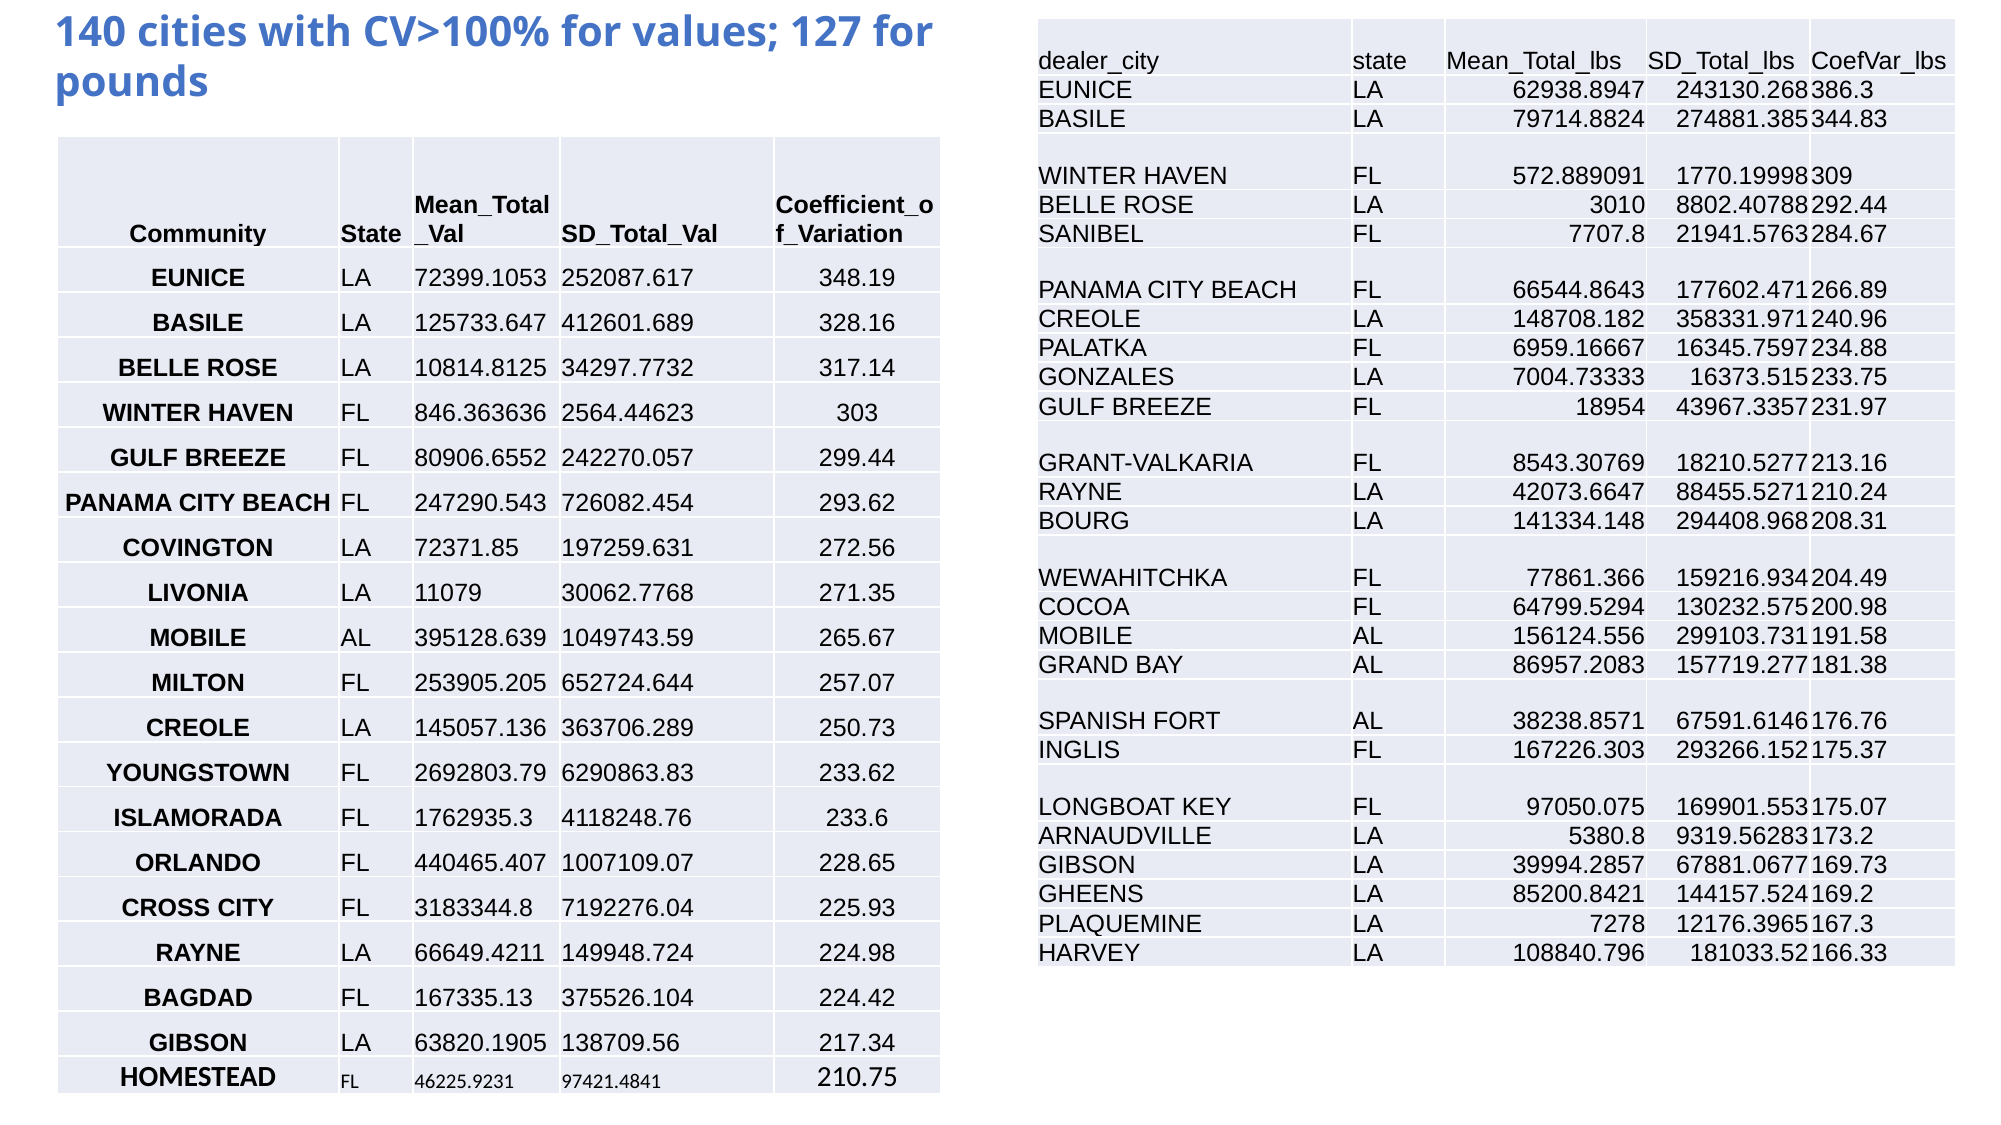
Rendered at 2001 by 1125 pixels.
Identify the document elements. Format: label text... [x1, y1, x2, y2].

table_cell FL [1353, 536, 1444, 591]
table_cell LA [1353, 190, 1444, 218]
table_cell 18210.5277 [1647, 421, 1809, 476]
table_cell 208.31 [1811, 507, 1955, 534]
table_cell 7004.73333 [1446, 363, 1646, 390]
table_cell 167.3 [1811, 909, 1955, 936]
table_cell GIBSON [1038, 851, 1351, 878]
table_cell 176.76 [1811, 680, 1955, 734]
table_cell FL [340, 967, 412, 1010]
table_cell LA [340, 248, 412, 291]
table_cell 412601.689 [561, 293, 773, 336]
table_cell 159216.934 [1647, 536, 1809, 591]
table_cell 265.67 [775, 608, 940, 651]
table_cell 217.34 [775, 1012, 940, 1055]
table_cell BAGDAD [58, 967, 338, 1010]
table_cell 169.2 [1811, 880, 1955, 907]
table_cell 39994.2857 [1446, 851, 1646, 878]
table_cell FL [340, 653, 412, 696]
table_cell 228.65 [775, 832, 940, 876]
table_cell ORLANDO [58, 832, 338, 876]
table_cell RAYNE [1038, 478, 1351, 505]
table_cell 231.97 [1811, 392, 1955, 420]
table_cell FL [1353, 736, 1444, 763]
table_cell 233.75 [1811, 363, 1955, 390]
table_header CoefVar_lbs [1811, 19, 1955, 74]
table_cell 42073.6647 [1446, 478, 1646, 505]
table_cell 6959.16667 [1446, 334, 1646, 361]
table_cell GULF BREEZE [1038, 392, 1351, 420]
table_header SD_Total_lbs [1647, 19, 1809, 74]
table_cell FL [340, 383, 412, 426]
table_cell 6290863.83 [561, 743, 773, 786]
table_cell 8802.40788 [1647, 190, 1809, 218]
table_cell 284.67 [1811, 219, 1955, 247]
table_cell 440465.407 [414, 832, 559, 876]
table_cell 85200.8421 [1446, 880, 1646, 907]
table_cell 34297.7732 [561, 338, 773, 381]
table_cell FL [1353, 592, 1444, 620]
table_cell 167226.303 [1446, 736, 1646, 763]
table_cell CROSS CITY [58, 877, 338, 920]
table_cell 233.6 [775, 787, 940, 831]
table_cell 375526.104 [561, 967, 773, 1010]
table_cell LA [1353, 880, 1444, 907]
table_cell 358331.971 [1647, 305, 1809, 332]
table_cell FL [1353, 248, 1444, 303]
table_cell COCOA [1038, 592, 1351, 620]
table_header Mean_Total_Val [414, 137, 559, 246]
table_cell PALATKA [1038, 334, 1351, 361]
table_cell 64799.5294 [1446, 592, 1646, 620]
table_cell 63820.1905 [414, 1012, 559, 1055]
table_cell 726082.454 [561, 473, 773, 516]
table_cell 240.96 [1811, 305, 1955, 332]
table_cell LA [340, 922, 412, 965]
table_cell 309 [1811, 134, 1955, 189]
table_cell 7707.8 [1446, 219, 1646, 247]
table_header Mean_Total_lbs [1446, 19, 1646, 74]
table_cell 2692803.79 [414, 743, 559, 786]
table_cell 4118248.76 [561, 787, 773, 831]
table_cell 141334.148 [1446, 507, 1646, 534]
table_cell 257.07 [775, 653, 940, 696]
table_cell 266.89 [1811, 248, 1955, 303]
table_cell 156124.556 [1446, 621, 1646, 649]
text_box Values and Pounds High Variation – not a full listing 140 cities with CV>100% for values; 127 for pounds [39, 18, 1036, 113]
table_cell 181033.52 [1647, 938, 1809, 966]
table_cell PANAMA CITY BEACH [58, 473, 338, 516]
table_cell 97421.4841 [561, 1057, 773, 1093]
table_cell FL [340, 428, 412, 471]
table_header state [1353, 19, 1444, 74]
table_cell 125733.647 [414, 293, 559, 336]
table_cell FL [1353, 334, 1444, 361]
table_cell 247290.543 [414, 473, 559, 516]
table_cell 16373.515 [1647, 363, 1809, 390]
table_cell MOBILE [58, 608, 338, 651]
table_cell 1049743.59 [561, 608, 773, 651]
table_cell LA [1353, 909, 1444, 936]
table_cell 1762935.3 [414, 787, 559, 831]
table_cell 43967.3357 [1647, 392, 1809, 420]
table_cell PANAMA CITY BEACH [1038, 248, 1351, 303]
table_cell LA [340, 338, 412, 381]
table_cell 250.73 [775, 698, 940, 741]
table_cell PLAQUEMINE [1038, 909, 1351, 936]
table_cell 293.62 [775, 473, 940, 516]
table_cell 3183344.8 [414, 877, 559, 920]
table_cell FL [340, 787, 412, 831]
table_cell WINTER HAVEN [1038, 134, 1351, 189]
table_cell CREOLE [58, 698, 338, 741]
table_cell 5380.8 [1446, 822, 1646, 849]
table_cell AL [340, 608, 412, 651]
table_cell 181.38 [1811, 651, 1955, 678]
table_cell SPANISH FORT [1038, 680, 1351, 734]
table_cell 344.83 [1811, 105, 1955, 132]
table_cell 145057.136 [414, 698, 559, 741]
table_cell LA [1353, 105, 1444, 132]
table_cell LA [1353, 305, 1444, 332]
table_header State [340, 137, 412, 246]
table_cell 175.37 [1811, 736, 1955, 763]
table_cell 130232.575 [1647, 592, 1809, 620]
table_cell 274881.385 [1647, 105, 1809, 132]
table_cell 294408.968 [1647, 507, 1809, 534]
table_cell LA [1353, 478, 1444, 505]
table_cell AL [1353, 680, 1444, 734]
table_cell 66544.8643 [1446, 248, 1646, 303]
table_cell 38238.8571 [1446, 680, 1646, 734]
table_cell 293266.152 [1647, 736, 1809, 763]
table_cell ARNAUDVILLE [1038, 822, 1351, 849]
table_cell LIVONIA [58, 563, 338, 606]
table_cell 213.16 [1811, 421, 1955, 476]
table_cell FL [340, 1057, 412, 1093]
table_cell 148708.182 [1446, 305, 1646, 332]
table_cell COVINGTON [58, 518, 338, 561]
table_cell GRAND BAY [1038, 651, 1351, 678]
table_cell LA [340, 563, 412, 606]
table_cell 242270.057 [561, 428, 773, 471]
table_cell 299.44 [775, 428, 940, 471]
table_cell LA [340, 1012, 412, 1055]
table_cell 16345.7597 [1647, 334, 1809, 361]
table_cell 175.07 [1811, 765, 1955, 820]
table_cell 363706.289 [561, 698, 773, 741]
table_cell BOURG [1038, 507, 1351, 534]
table_cell 348.19 [775, 248, 940, 291]
table_cell 233.62 [775, 743, 940, 786]
table_cell SANIBEL [1038, 219, 1351, 247]
table_cell ISLAMORADA [58, 787, 338, 831]
table_cell 3010 [1446, 190, 1646, 218]
table_cell 169901.553 [1647, 765, 1809, 820]
table_cell 97050.075 [1446, 765, 1646, 820]
table_cell 149948.724 [561, 922, 773, 965]
table_cell LA [340, 293, 412, 336]
table_cell RAYNE [58, 922, 338, 965]
table_cell 253905.205 [414, 653, 559, 696]
table_cell BELLE ROSE [58, 338, 338, 381]
table_header SD_Total_Val [561, 137, 773, 246]
table_cell GULF BREEZE [58, 428, 338, 471]
table_cell LA [1353, 851, 1444, 878]
table_cell HOMESTEAD [58, 1057, 338, 1093]
table_cell GONZALES [1038, 363, 1351, 390]
table_header Coefficient_of_Variation [775, 137, 940, 246]
table_cell 77861.366 [1446, 536, 1646, 591]
table_cell AL [1353, 651, 1444, 678]
table_cell FL [1353, 219, 1444, 247]
table_cell LA [340, 698, 412, 741]
table_cell 234.88 [1811, 334, 1955, 361]
table_cell INGLIS [1038, 736, 1351, 763]
table_header Community [58, 137, 338, 246]
table_cell 157719.277 [1647, 651, 1809, 678]
table_cell 144157.524 [1647, 880, 1809, 907]
table_cell 86957.2083 [1446, 651, 1646, 678]
table_cell 204.49 [1811, 536, 1955, 591]
table_cell 72371.85 [414, 518, 559, 561]
table_cell 200.98 [1811, 592, 1955, 620]
table_cell YOUNGSTOWN [58, 743, 338, 786]
table_cell CREOLE [1038, 305, 1351, 332]
table_cell 197259.631 [561, 518, 773, 561]
table_cell 79714.8824 [1446, 105, 1646, 132]
table_cell LA [1353, 938, 1444, 966]
table_cell 572.889091 [1446, 134, 1646, 189]
table_cell 80906.6552 [414, 428, 559, 471]
table_cell 67881.0677 [1647, 851, 1809, 878]
table_cell 167335.13 [414, 967, 559, 1010]
table_cell BASILE [1038, 105, 1351, 132]
table_cell 62938.8947 [1446, 76, 1646, 103]
table_cell EUNICE [1038, 76, 1351, 103]
table_cell LA [340, 518, 412, 561]
table_cell 30062.7768 [561, 563, 773, 606]
table_cell 652724.644 [561, 653, 773, 696]
table_cell 18954 [1446, 392, 1646, 420]
table_cell 88455.5271 [1647, 478, 1809, 505]
table_cell MOBILE [1038, 621, 1351, 649]
table_cell 328.16 [775, 293, 940, 336]
table_cell 846.363636 [414, 383, 559, 426]
table_cell EUNICE [58, 248, 338, 291]
table_cell FL [340, 743, 412, 786]
table_cell 224.98 [775, 922, 940, 965]
table_cell 67591.6146 [1647, 680, 1809, 734]
table_cell 9319.56283 [1647, 822, 1809, 849]
table_cell 8543.30769 [1446, 421, 1646, 476]
table_cell GRANT-VALKARIA [1038, 421, 1351, 476]
table_cell 108840.796 [1446, 938, 1646, 966]
table_cell 224.42 [775, 967, 940, 1010]
table_cell 1770.19998 [1647, 134, 1809, 189]
table_cell 177602.471 [1647, 248, 1809, 303]
table_cell HARVEY [1038, 938, 1351, 966]
table_cell FL [340, 877, 412, 920]
table_cell MILTON [58, 653, 338, 696]
table_header dealer_city [1038, 19, 1351, 74]
table_cell WEWAHITCHKA [1038, 536, 1351, 591]
table_cell 11079 [414, 563, 559, 606]
table_cell 7192276.04 [561, 877, 773, 920]
table_cell 66649.4211 [414, 922, 559, 965]
table_cell FL [1353, 765, 1444, 820]
table_cell FL [340, 832, 412, 876]
table_cell 166.33 [1811, 938, 1955, 966]
table_cell 252087.617 [561, 248, 773, 291]
table_cell FL [1353, 392, 1444, 420]
table_cell 395128.639 [414, 608, 559, 651]
table_cell 292.44 [1811, 190, 1955, 218]
table_cell 169.73 [1811, 851, 1955, 878]
table_cell 21941.5763 [1647, 219, 1809, 247]
table_cell GHEENS [1038, 880, 1351, 907]
table_cell LONGBOAT KEY [1038, 765, 1351, 820]
table_cell FL [1353, 421, 1444, 476]
table_cell FL [340, 473, 412, 516]
table_cell 173.2 [1811, 822, 1955, 849]
table_cell BELLE ROSE [1038, 190, 1351, 218]
table_cell 46225.9231 [414, 1057, 559, 1093]
table_cell 2564.44623 [561, 383, 773, 426]
table_cell 210.75 [775, 1057, 940, 1093]
table_cell 271.35 [775, 563, 940, 606]
table_cell 210.24 [1811, 478, 1955, 505]
table_cell 12176.3965 [1647, 909, 1809, 936]
table_cell LA [1353, 76, 1444, 103]
table_cell AL [1353, 621, 1444, 649]
table_cell LA [1353, 822, 1444, 849]
table_cell 299103.731 [1647, 621, 1809, 649]
table_cell LA [1353, 363, 1444, 390]
table_cell 1007109.07 [561, 832, 773, 876]
table_cell 138709.56 [561, 1012, 773, 1055]
table_cell 7278 [1446, 909, 1646, 936]
table_cell 386.3 [1811, 76, 1955, 103]
table_cell 272.56 [775, 518, 940, 561]
table_cell 243130.268 [1647, 76, 1809, 103]
table_cell WINTER HAVEN [58, 383, 338, 426]
table_cell 225.93 [775, 877, 940, 920]
table_cell 72399.1053 [414, 248, 559, 291]
table_cell 317.14 [775, 338, 940, 381]
table_cell LA [1353, 507, 1444, 534]
table_cell 10814.8125 [414, 338, 559, 381]
table_cell 303 [775, 383, 940, 426]
table_cell FL [1353, 134, 1444, 189]
table_cell BASILE [58, 293, 338, 336]
table_cell GIBSON [58, 1012, 338, 1055]
table_cell 191.58 [1811, 621, 1955, 649]
